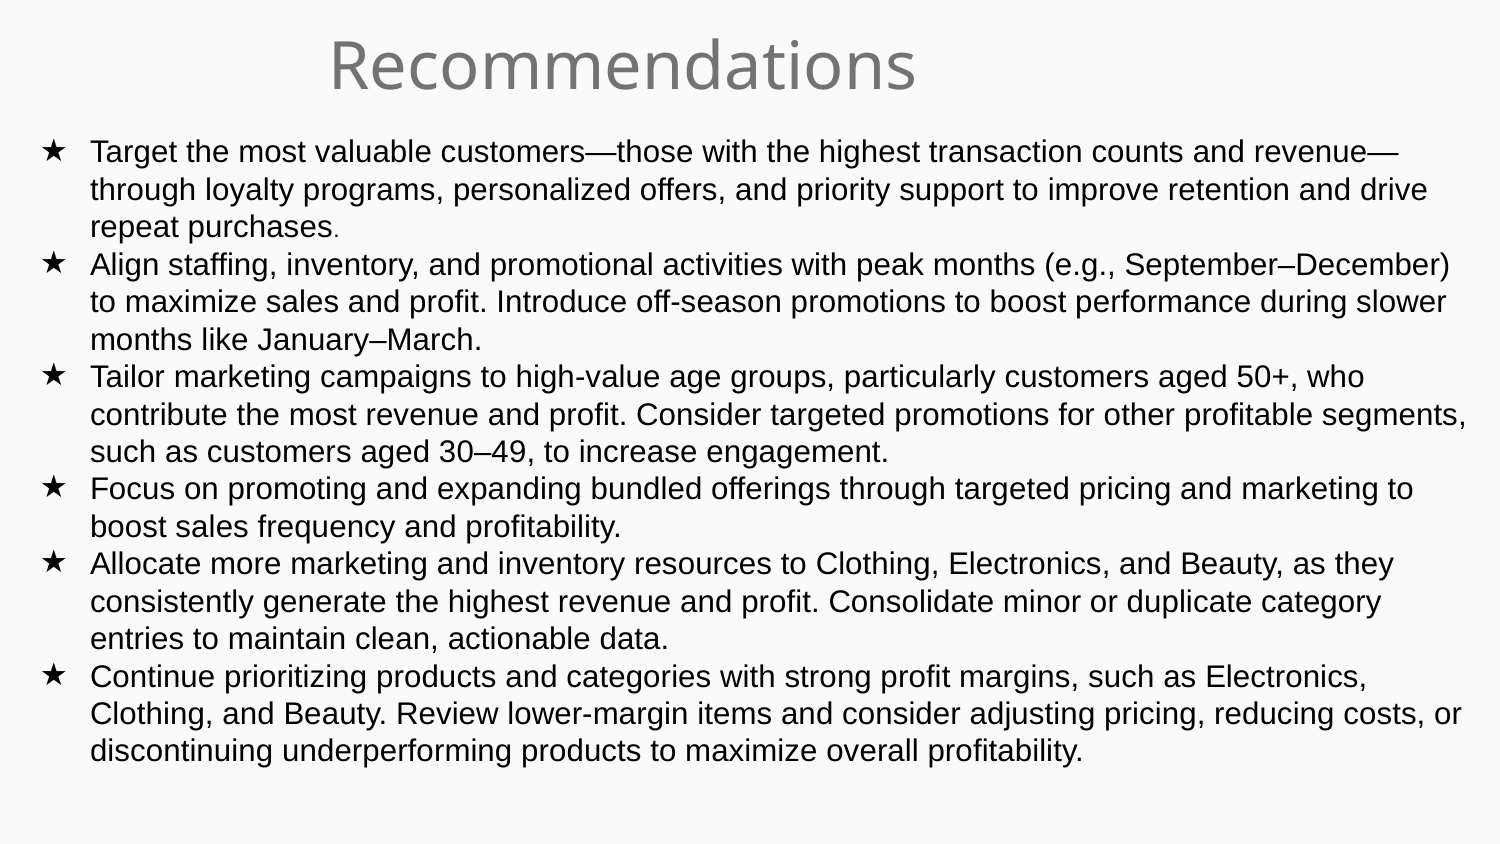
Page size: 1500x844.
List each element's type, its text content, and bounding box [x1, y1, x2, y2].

list Target the most valuable customers—those with the highest transaction counts and revenue—through loyalty programs, personalized offers, and priority support to improve retention and drive repeat purchases. Align staffing, inventory, and promotional activities with peak months (e.g., September–December) to maximize sales and profit. Introduce off-season promotions to boost performance during slower months like January–March. Tailor marketing campaigns to high-value age groups, particularly customers aged 50+, who contribute the most revenue and profit. Consider targeted promotions for other profitable segments, such as customers aged 30–49, to increase engagement. Focus on promoting and expanding bundled offerings through targeted pricing and marketing to boost sales frequency and profitability. Allocate more marketing and inventory resources to Clothing, Electronics, and Beauty, as they consistently generate the highest revenue and profit. Consolidate minor or duplicate category entries to maintain clean, actionable data. Continue prioritizing products and categories with strong profit margins, such as Electronics, Clothing, and Beauty. Review lower-margin items and consider adjusting pricing, reducing costs, or discontinuing underperforming products to maximize overall profitability. [0, 116, 1500, 825]
title Recommendations [0, 0, 1247, 116]
